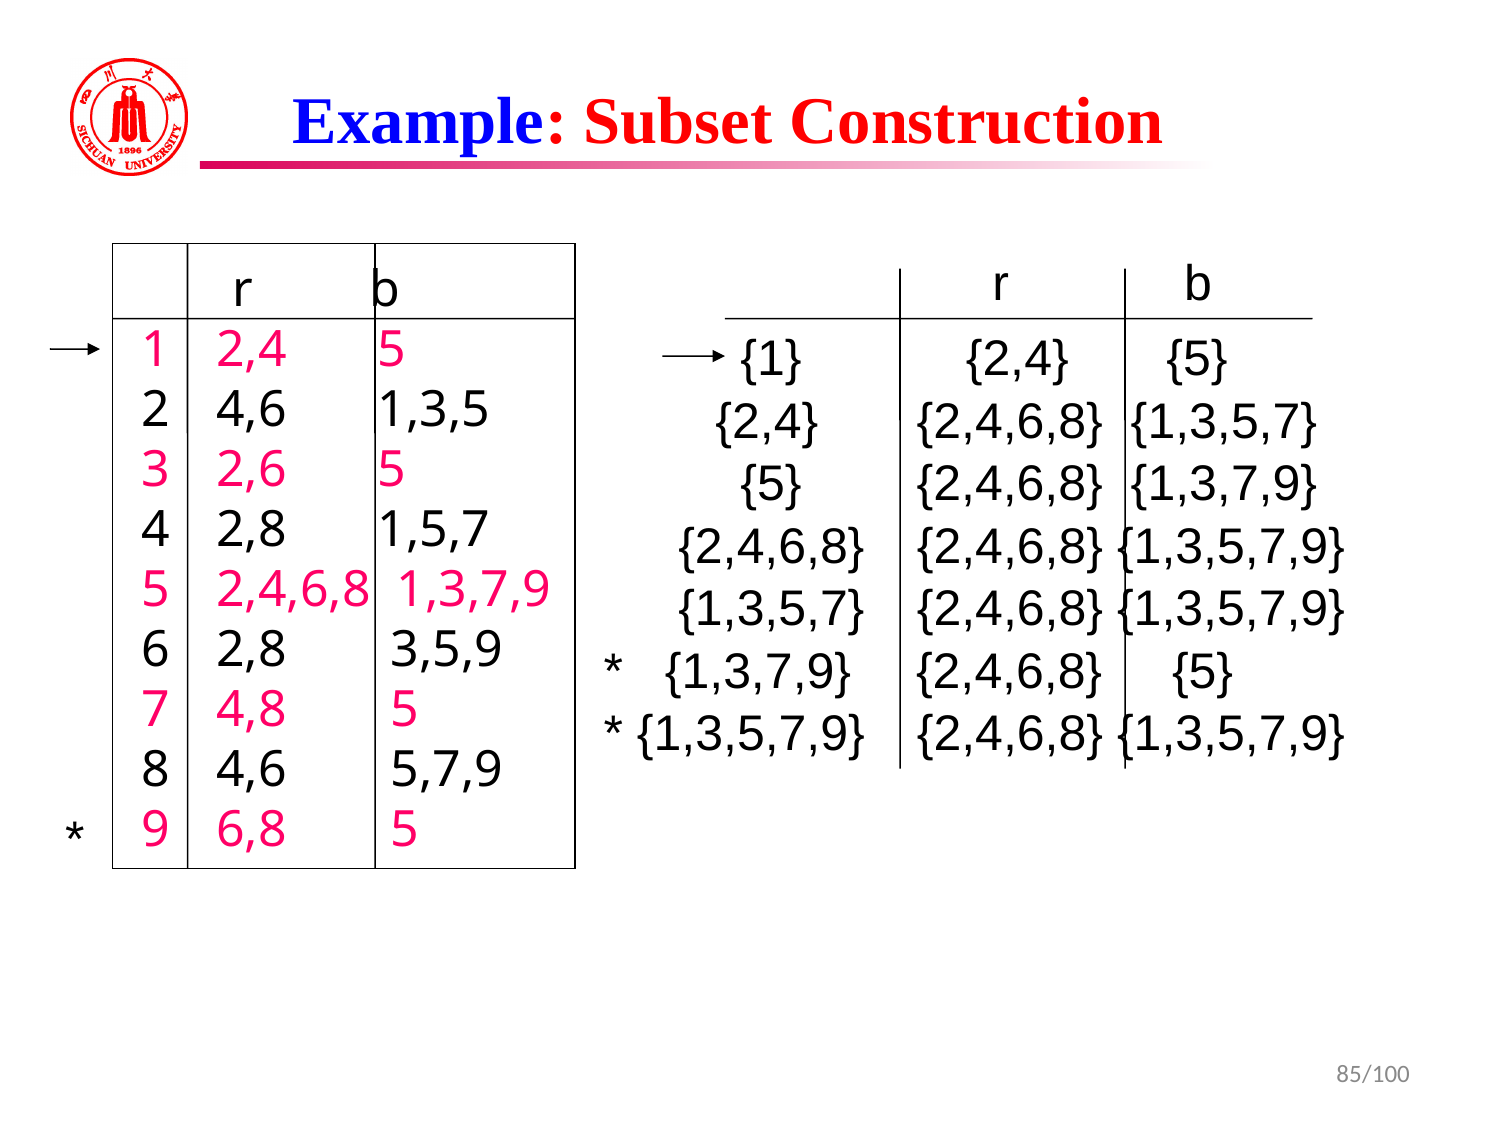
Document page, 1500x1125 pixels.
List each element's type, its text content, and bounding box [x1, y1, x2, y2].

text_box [49, 243, 576, 875]
picture [70, 58, 188, 176]
slide_number 85/100 [1074, 1042, 1425, 1103]
text_box [199, 161, 1214, 169]
text_box Example: Subset Construction [285, 72, 1172, 160]
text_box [587, 243, 1363, 770]
